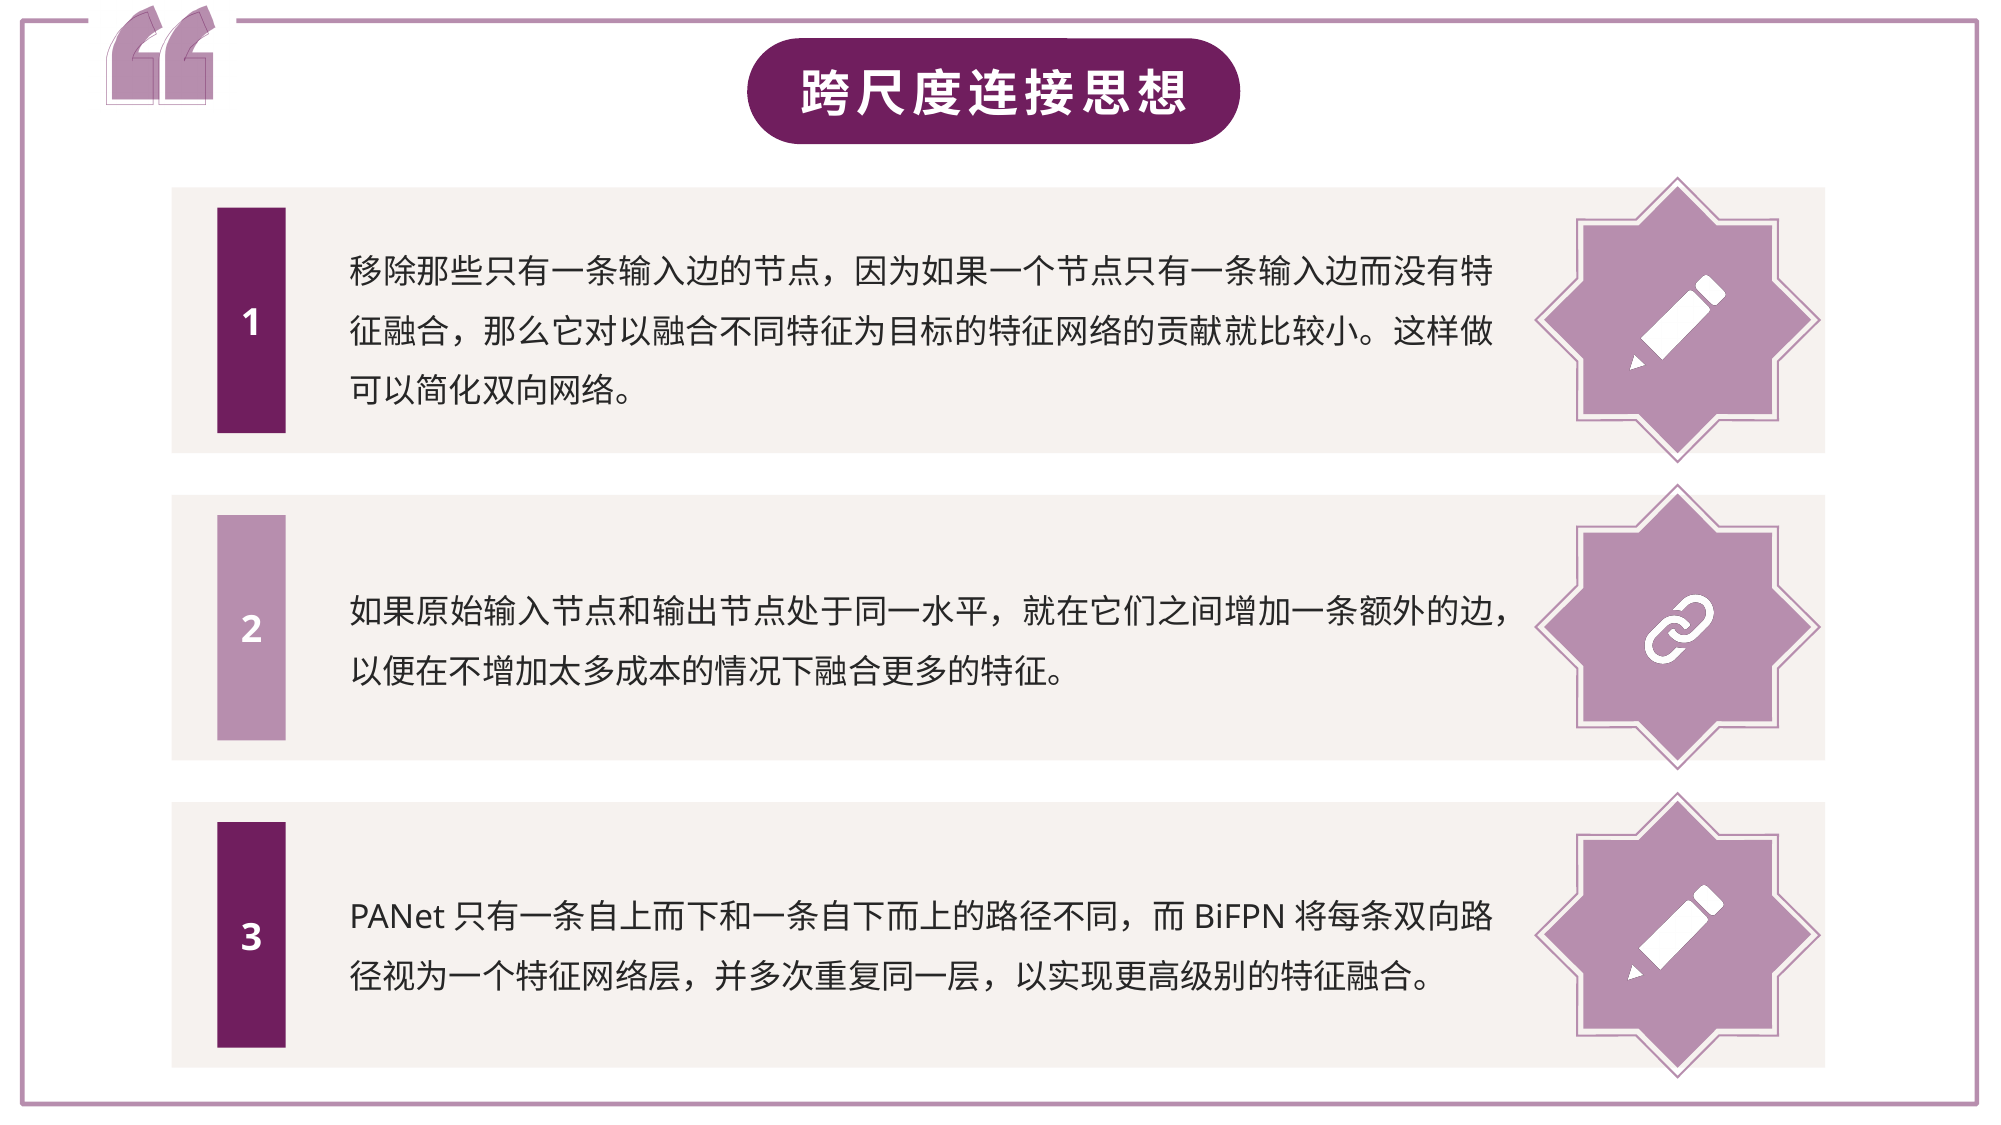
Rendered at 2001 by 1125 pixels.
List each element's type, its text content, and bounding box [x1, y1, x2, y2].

text_box [1820, 494, 1826, 761]
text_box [1535, 177, 1820, 462]
text_box 跨尺度连接思想 [747, 38, 1241, 145]
picture [88, 0, 237, 113]
text_box [171, 801, 1535, 1069]
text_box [1535, 484, 1820, 769]
text_box 3 [216, 821, 287, 1049]
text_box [1535, 793, 1820, 1078]
text_box 2 [216, 514, 287, 741]
text_box 1 [216, 207, 287, 434]
text_box PANet只有一条自上而下和一条自下而上的路径不同，而BiFPN将每条双向路径视为一个特征网络层，并多次重复同一层，以实现更高级别的特征融合。 [334, 868, 1509, 1001]
text_box 移除那些只有一条输入边的节点，因为如果一个节点只有一条输入边而没有特征融合，那么它对以融合不同特征为目标的特征网络的贡献就比较小。这样做可以简化双向网络。 [334, 223, 1509, 416]
text_box 如果原始输入节点和输出节点处于同一水平，就在它们之间增加一条额外的边，以便在不增加太多成本的情况下融合更多的特征。 [334, 563, 1509, 696]
text_box [1820, 801, 1826, 1069]
text_box [1820, 186, 1826, 454]
text_box [171, 186, 1535, 454]
text_box [171, 494, 1535, 761]
